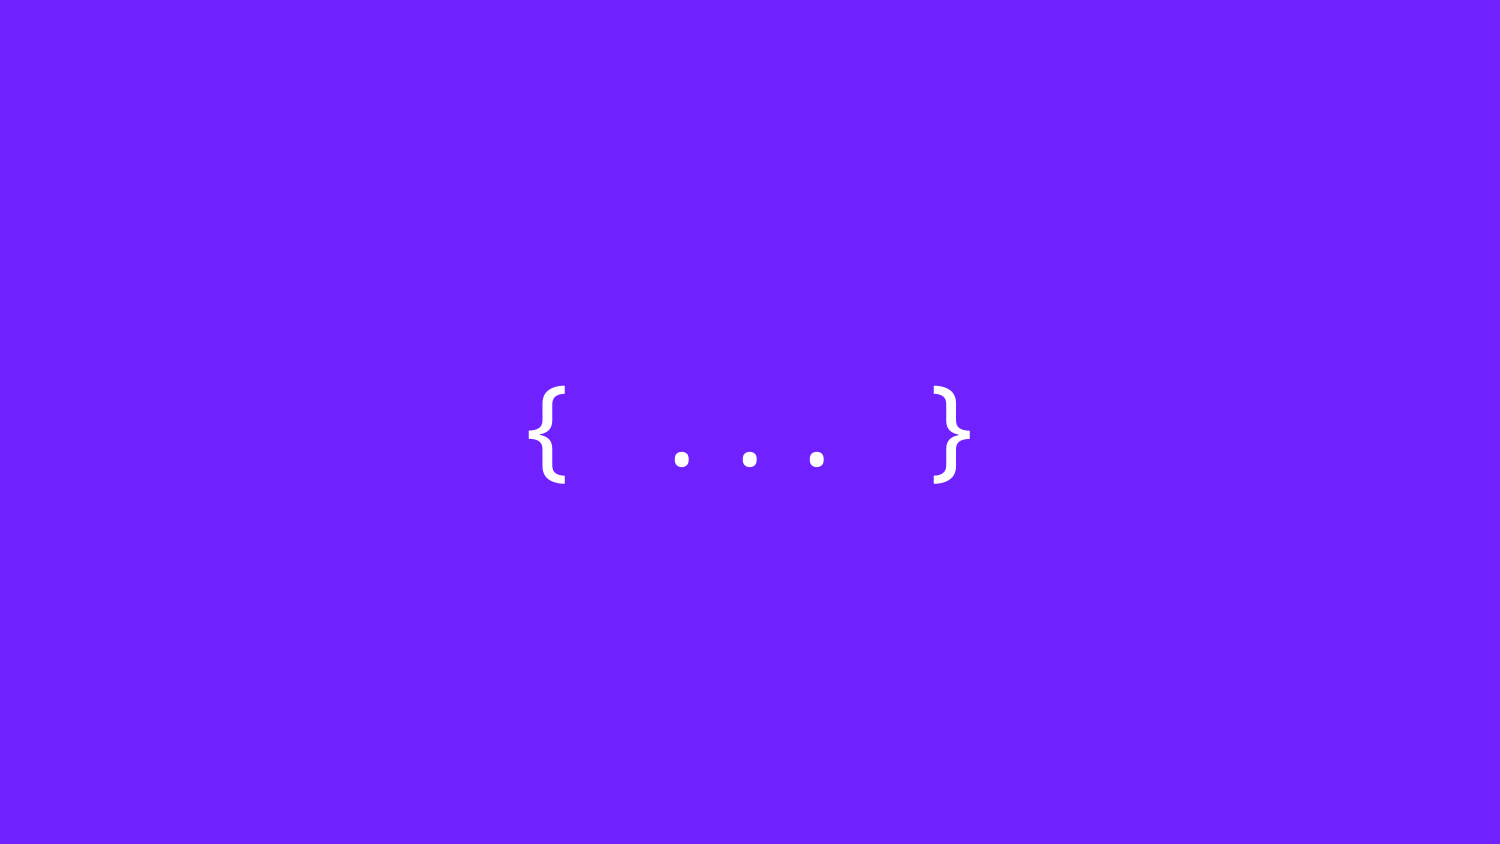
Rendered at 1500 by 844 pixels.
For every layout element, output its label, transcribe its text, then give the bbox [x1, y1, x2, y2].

title { ... } [75, 351, 1425, 493]
